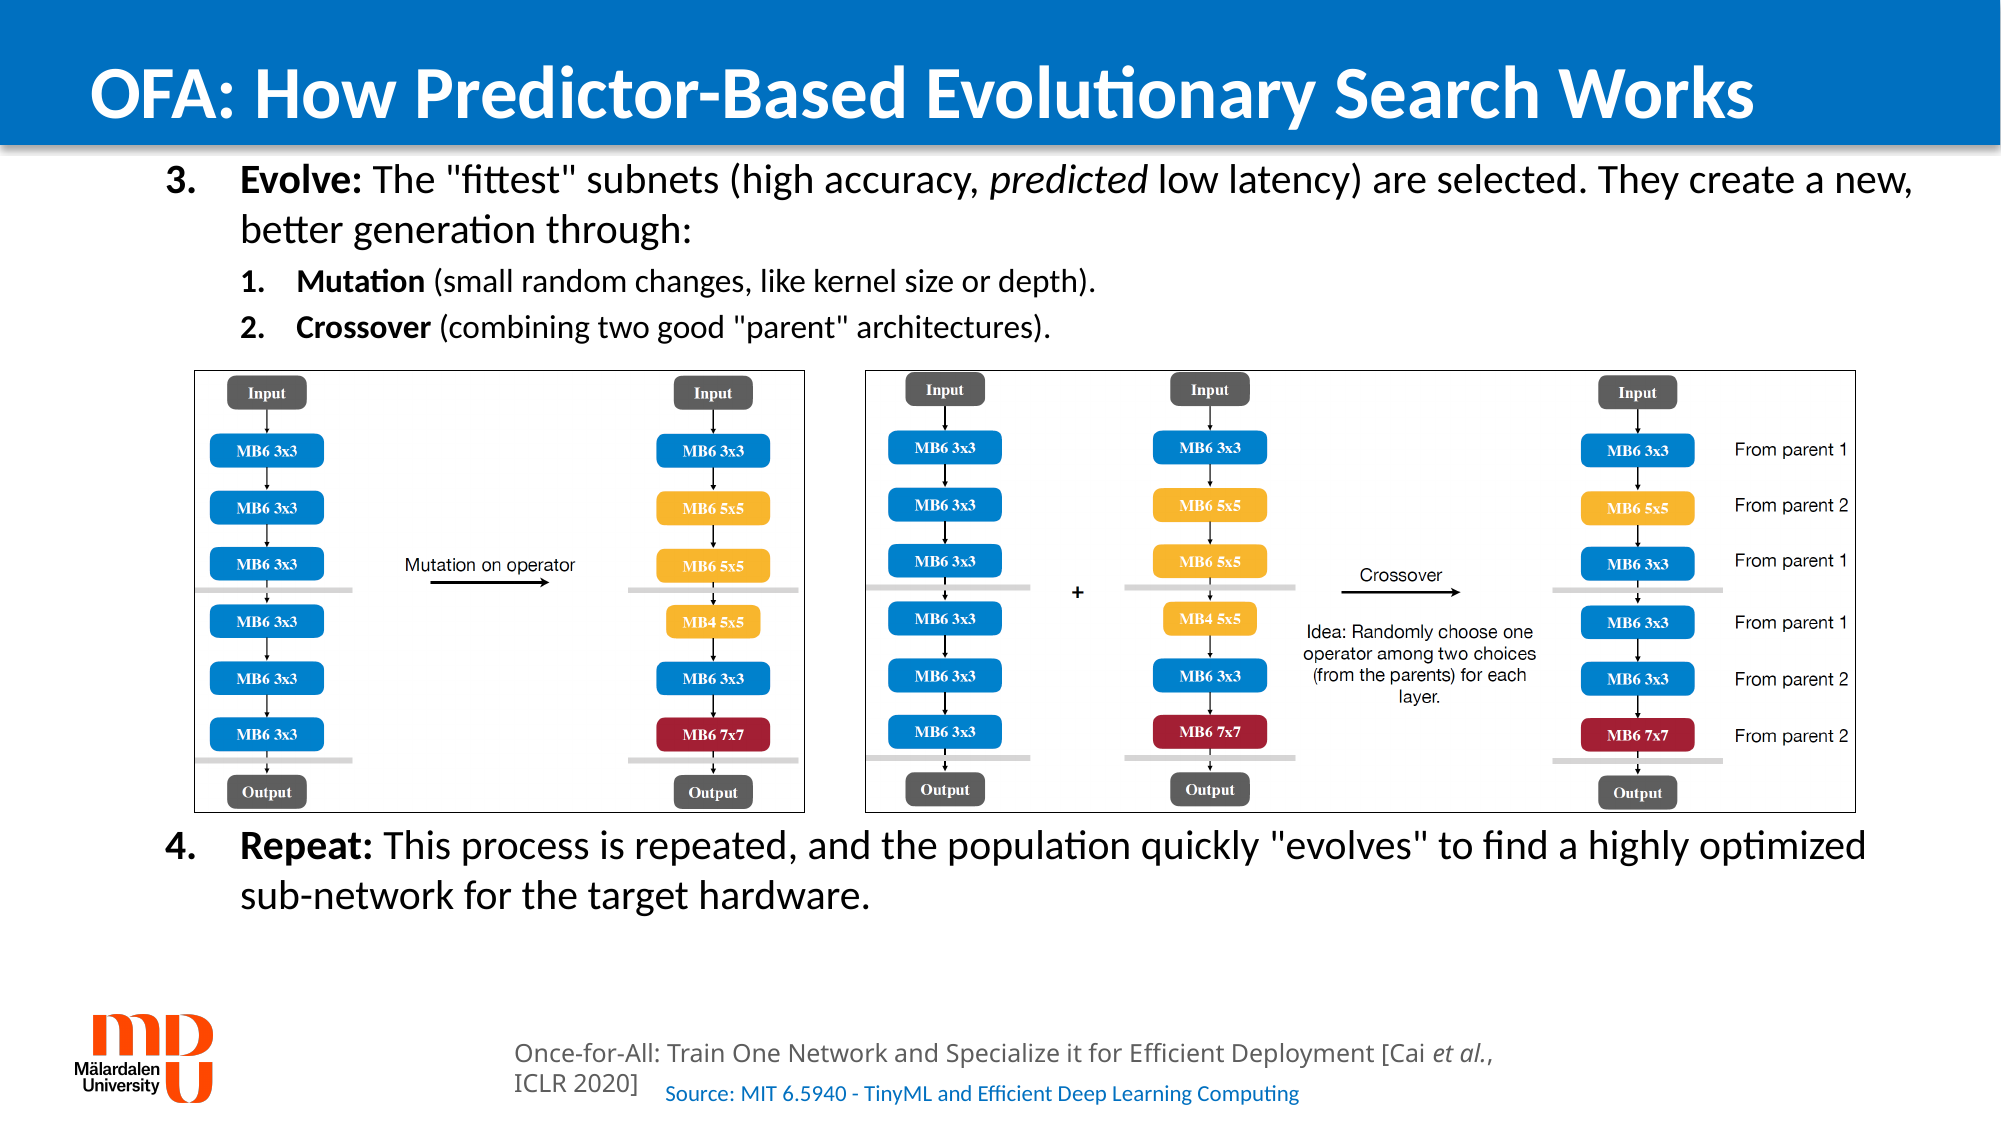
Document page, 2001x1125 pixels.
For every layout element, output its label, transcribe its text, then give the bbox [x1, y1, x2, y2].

list Evolve: The "fittest" subnets (high accuracy, predicted low latency) are selected. They create a new, better generation through: Mutation (small random changes, like kernel size or depth). Crossover (combining two good "parent" architectures). Repeat: This process is repeated, and the population quickly "evolves" to find a highly optimized sub-network for the target hardware. [75, 144, 1934, 1007]
picture [75, 1014, 213, 1103]
title OFA: How Predictor-Based Evolutionary Search Works [75, 32, 1934, 144]
text_box Source: MIT 6.5940 - TinyML and Efficient Deep Learning Computing [650, 1071, 1328, 1114]
picture [865, 370, 1857, 813]
text_box Once-for-All: Train One Network and Specialize it for Efficient Deployment [Cai et al., ICLR 2020] [499, 1029, 1515, 1105]
picture [194, 370, 805, 813]
